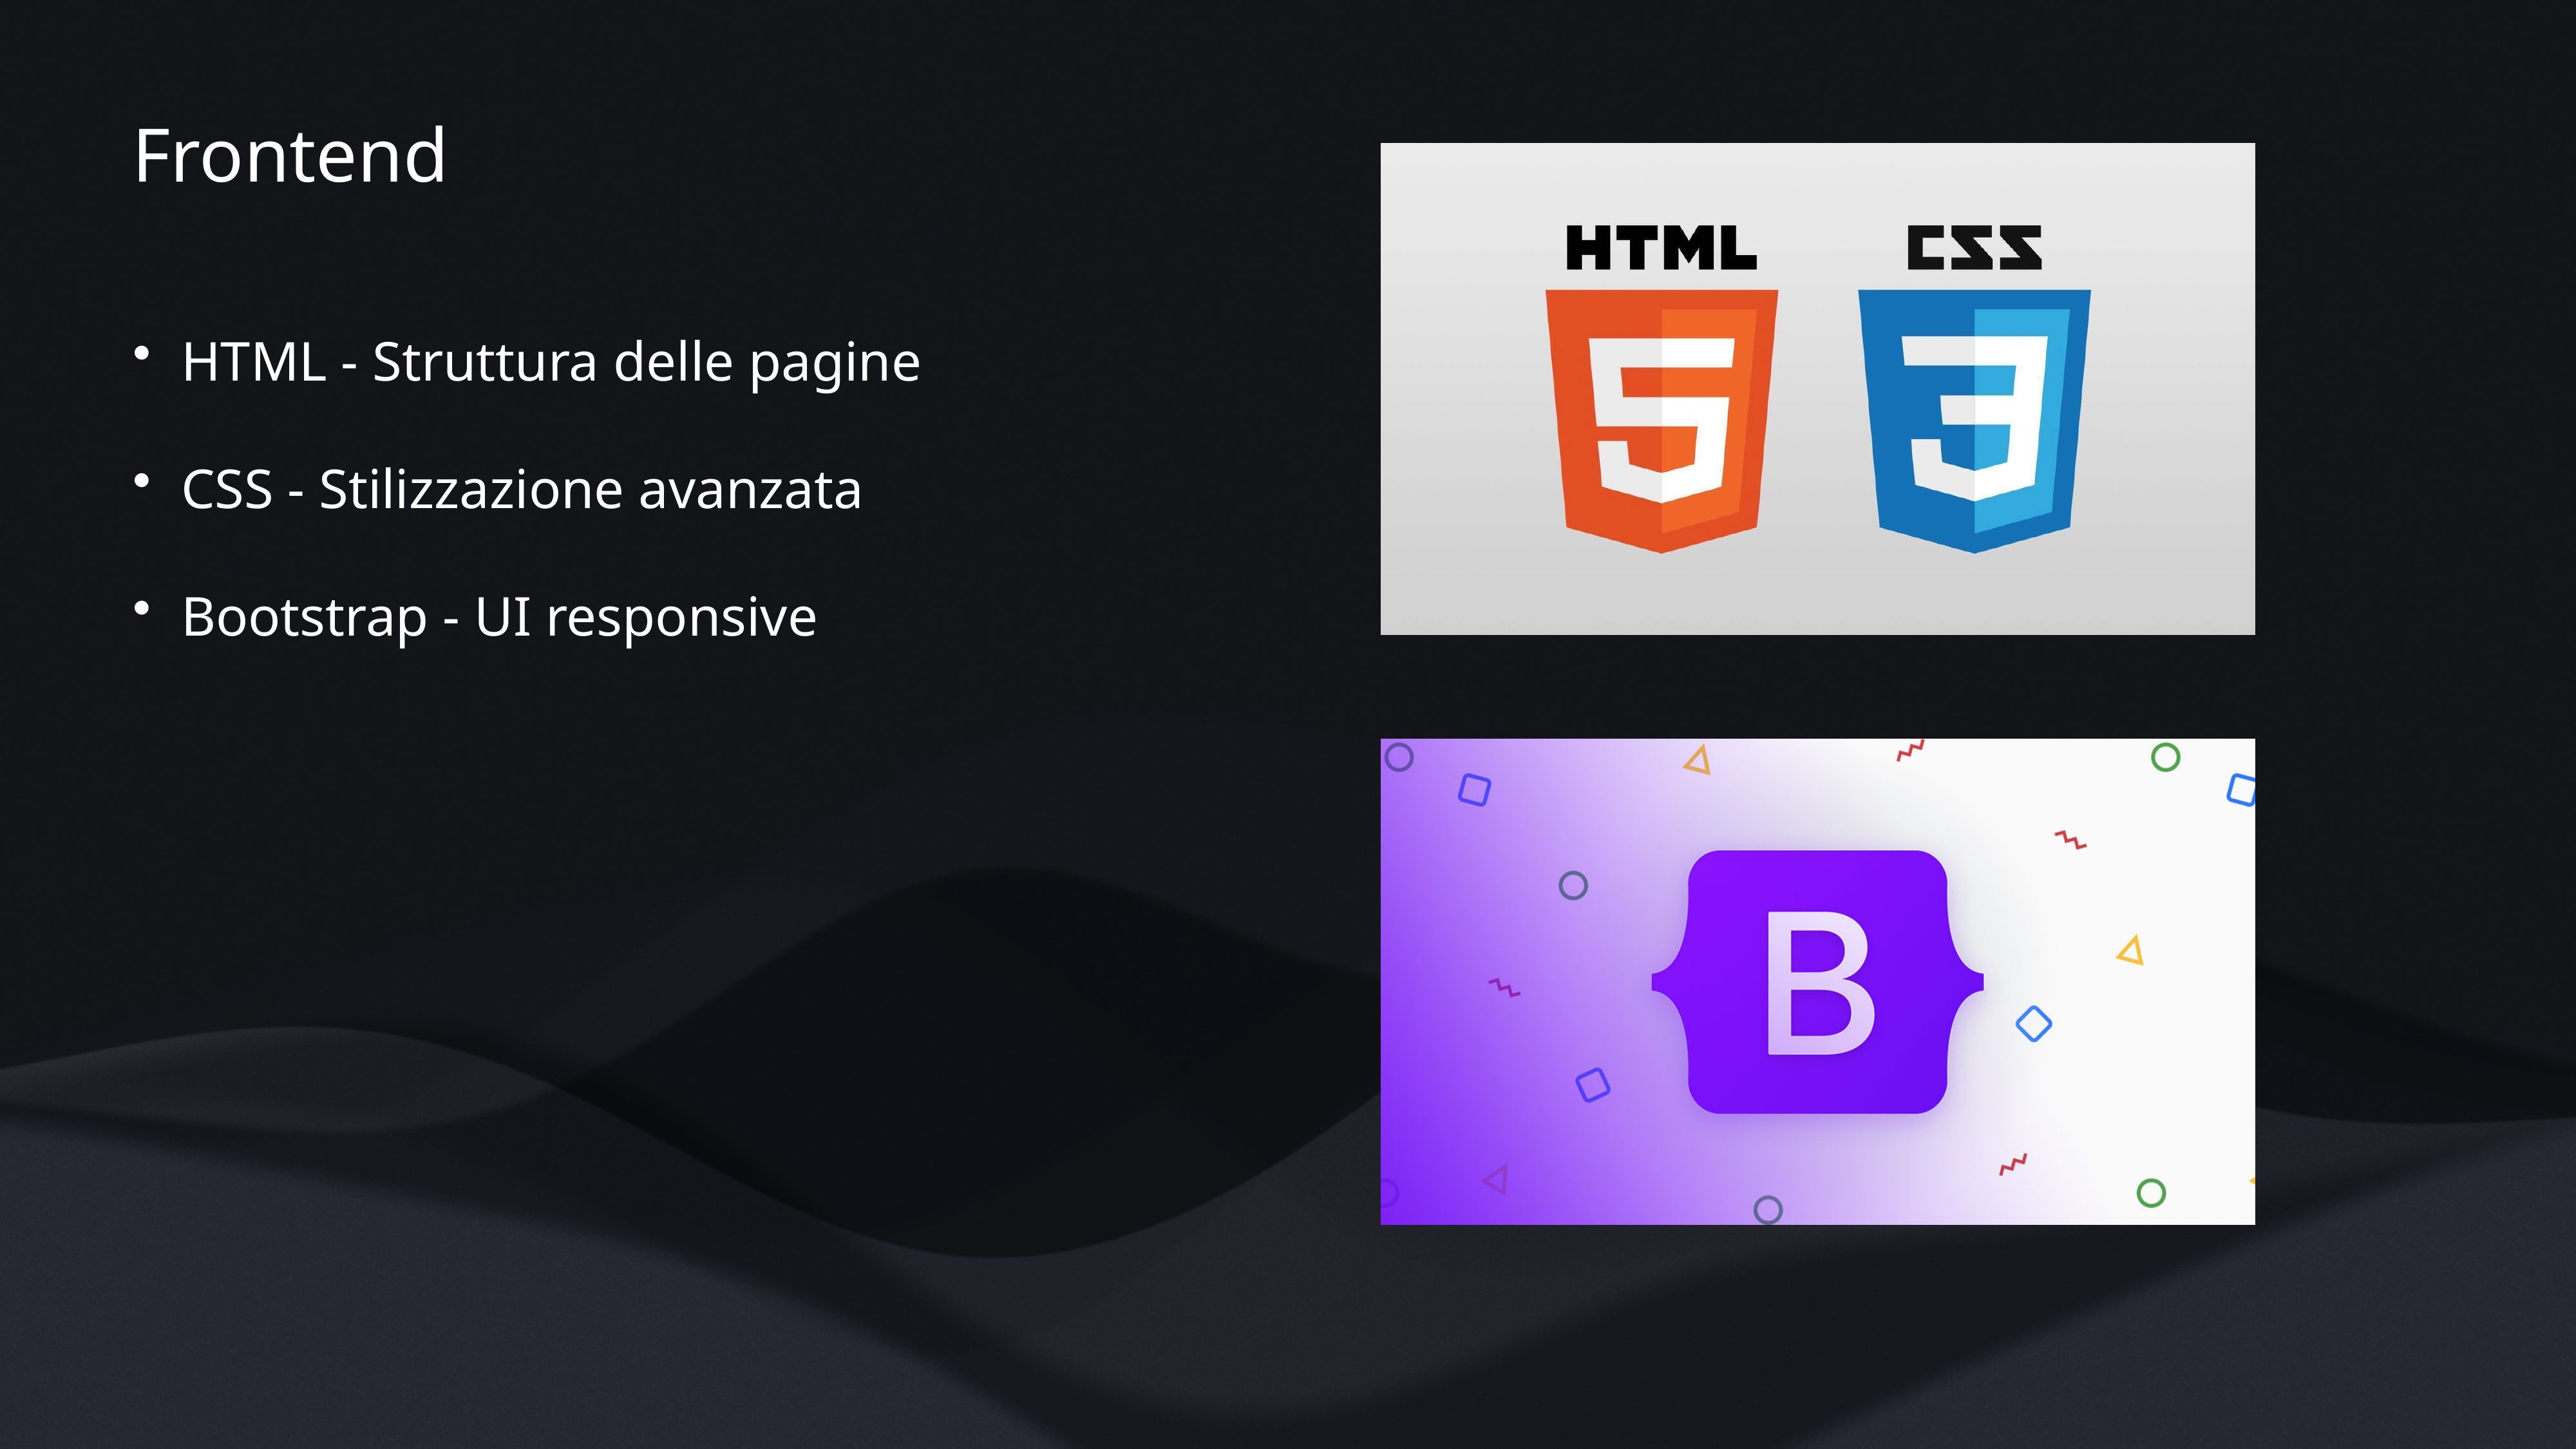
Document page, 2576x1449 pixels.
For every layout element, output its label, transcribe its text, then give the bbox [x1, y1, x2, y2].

picture [0, 0, 2576, 1449]
list Frontend [127, 102, 2449, 210]
list HTML - Struttura delle pagine CSS - Stilizzazione avanzata Bootstrap - UI responsive [127, 321, 1206, 1195]
